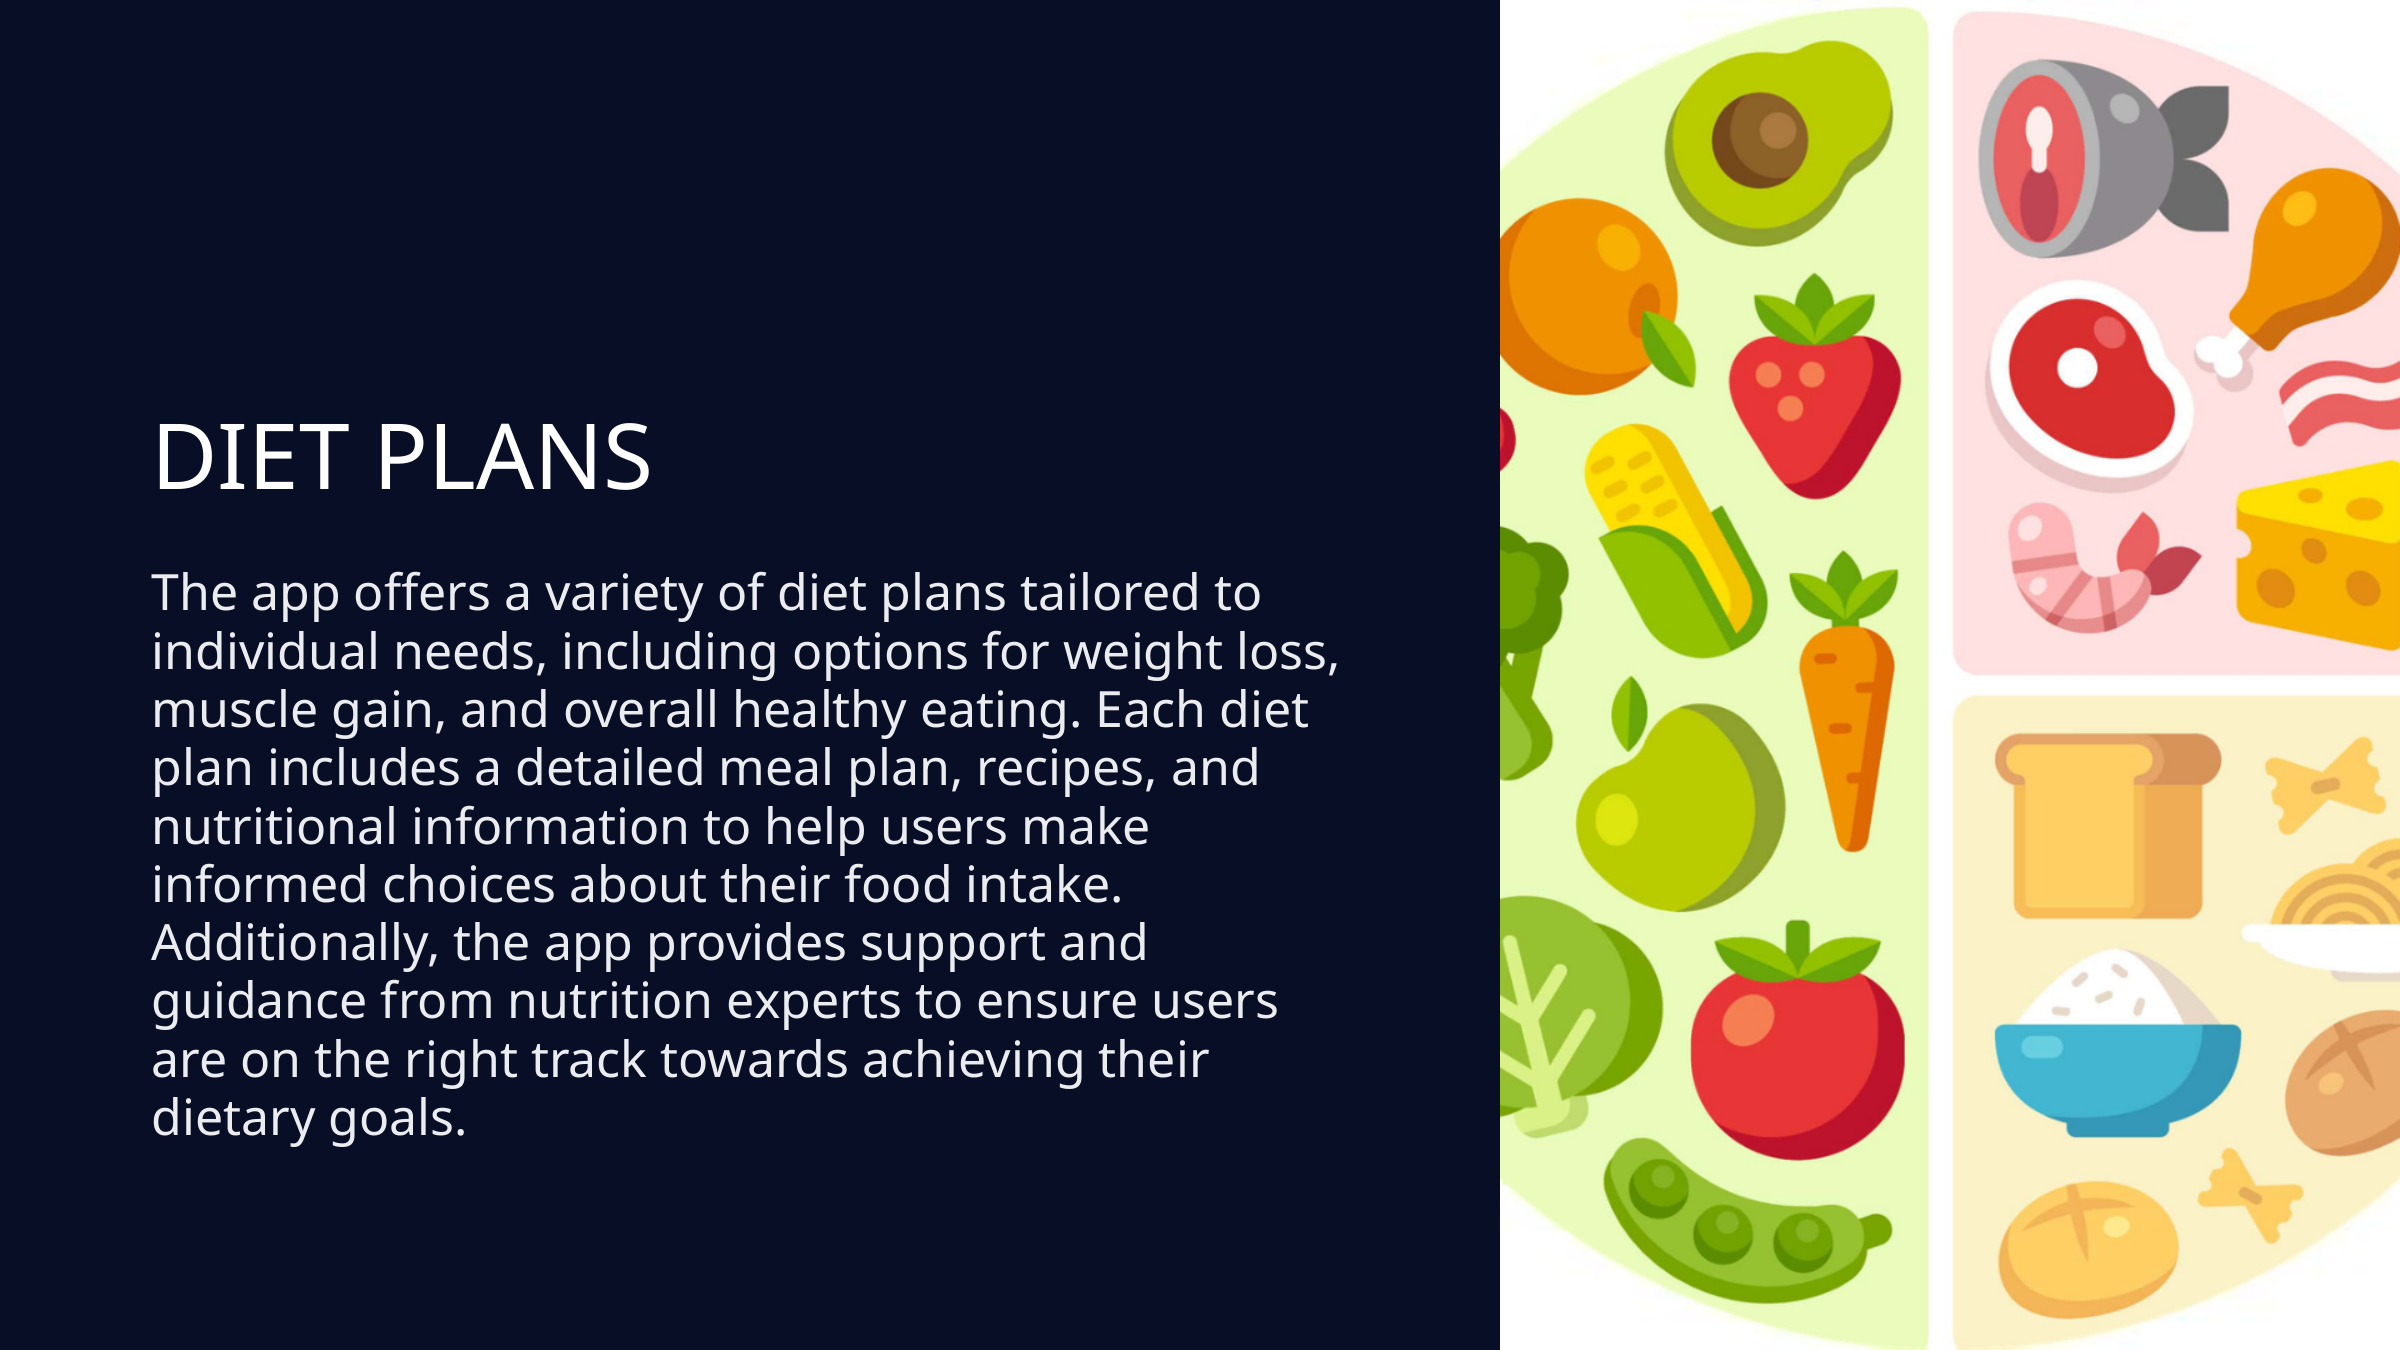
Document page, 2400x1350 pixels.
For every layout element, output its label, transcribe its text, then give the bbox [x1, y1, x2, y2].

picture [1499, 0, 2400, 1350]
text_box The app offers a variety of diet plans tailored to individual needs, including options for weight loss, muscle gain, and overall healthy eating. Each diet plan includes a detailed meal plan, recipes, and nutritional information to help users make informed choices about their food intake. Additionally, the app provides support and guidance from nutrition experts to ensure users are on the right track towards achieving their dietary goals. [136, 555, 1364, 964]
text_box [0, 0, 1499, 1350]
text_box DIET PLANS [136, 386, 866, 501]
